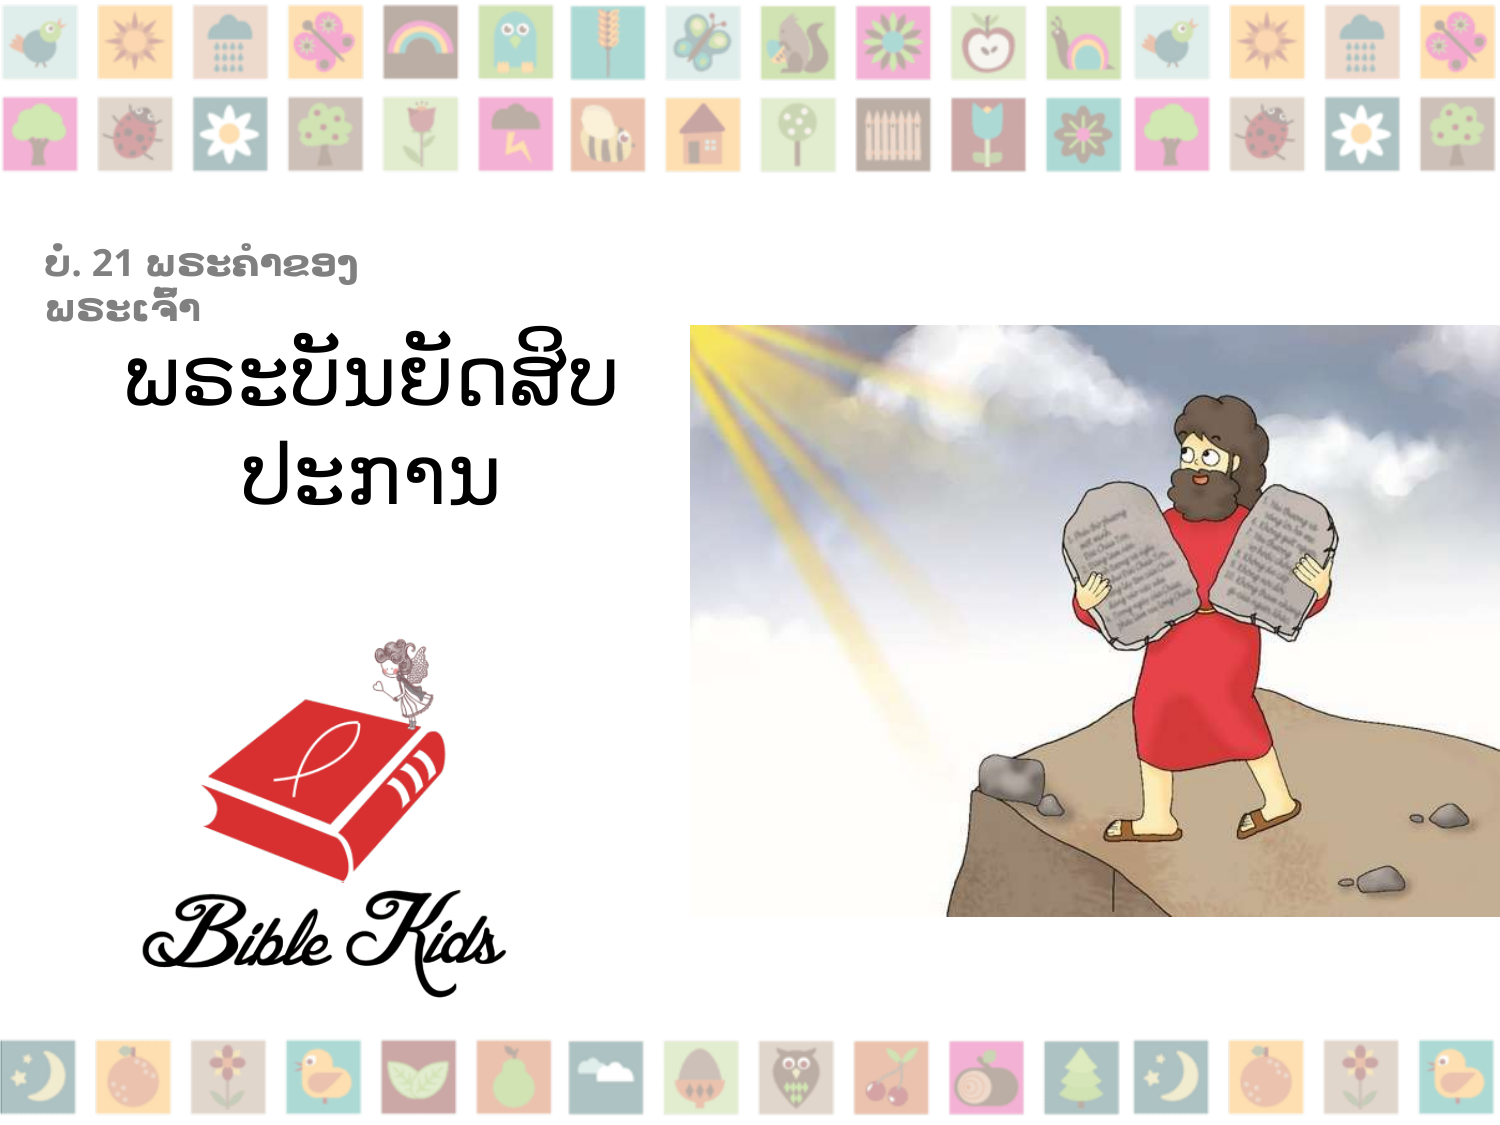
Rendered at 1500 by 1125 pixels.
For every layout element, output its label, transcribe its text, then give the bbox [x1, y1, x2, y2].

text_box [0, 1028, 1500, 1118]
picture [690, 324, 1500, 918]
text_box ພຣະບັນຍັດສິບປະການ [29, 314, 715, 530]
picture [117, 600, 544, 1027]
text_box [0, 3, 1500, 181]
text_box ບໍ່. 21 ພຣະຄໍາຂອງພຣະເຈົ້າ [29, 231, 514, 314]
